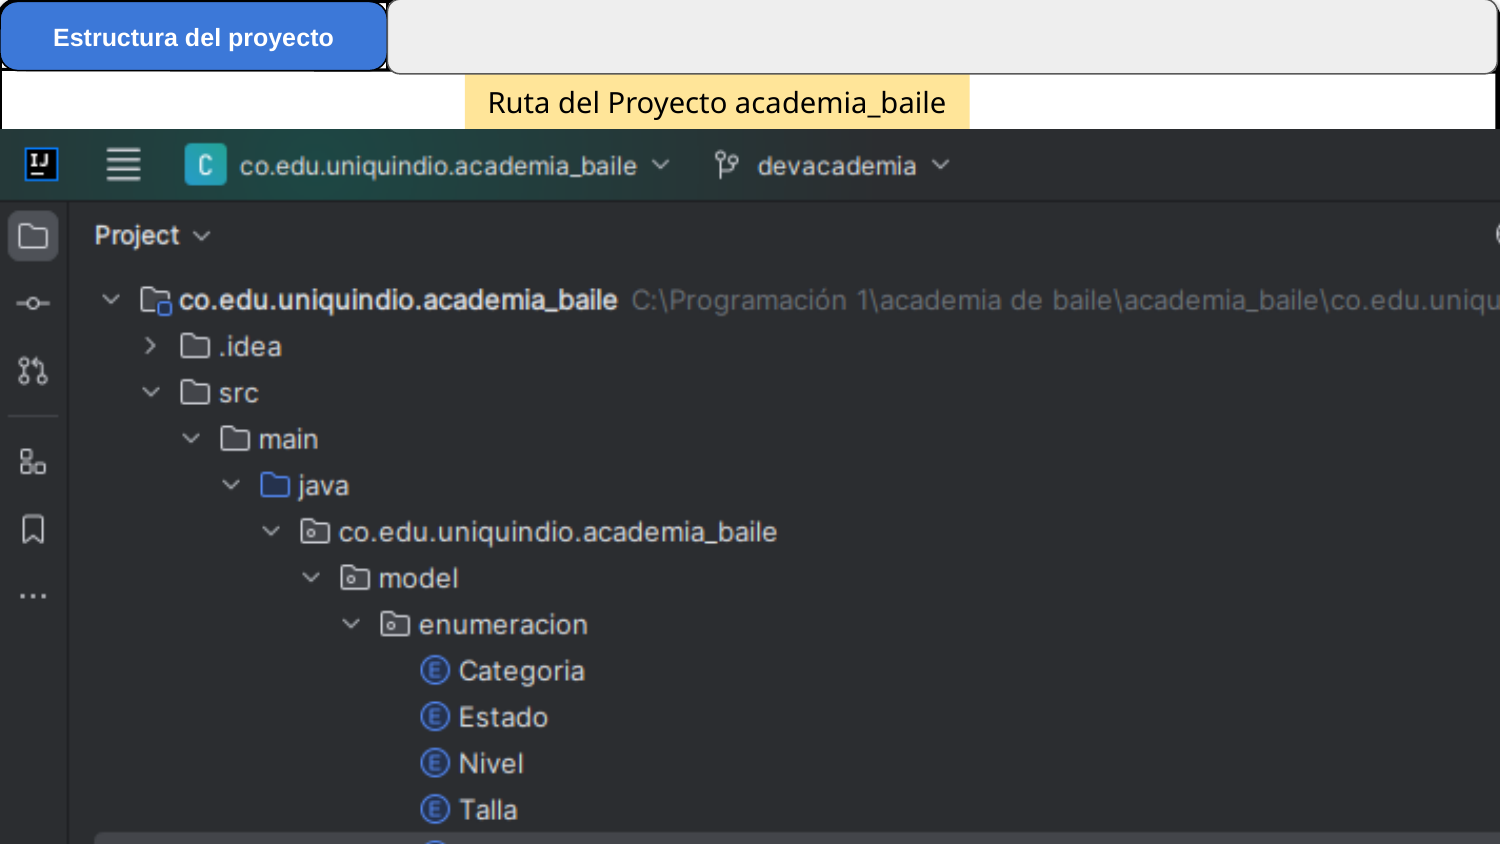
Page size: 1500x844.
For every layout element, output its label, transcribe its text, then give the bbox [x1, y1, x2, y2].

picture [0, 129, 1500, 844]
text_box Ruta del Proyecto academia_baile [464, 74, 970, 127]
text_box [387, 0, 1498, 74]
